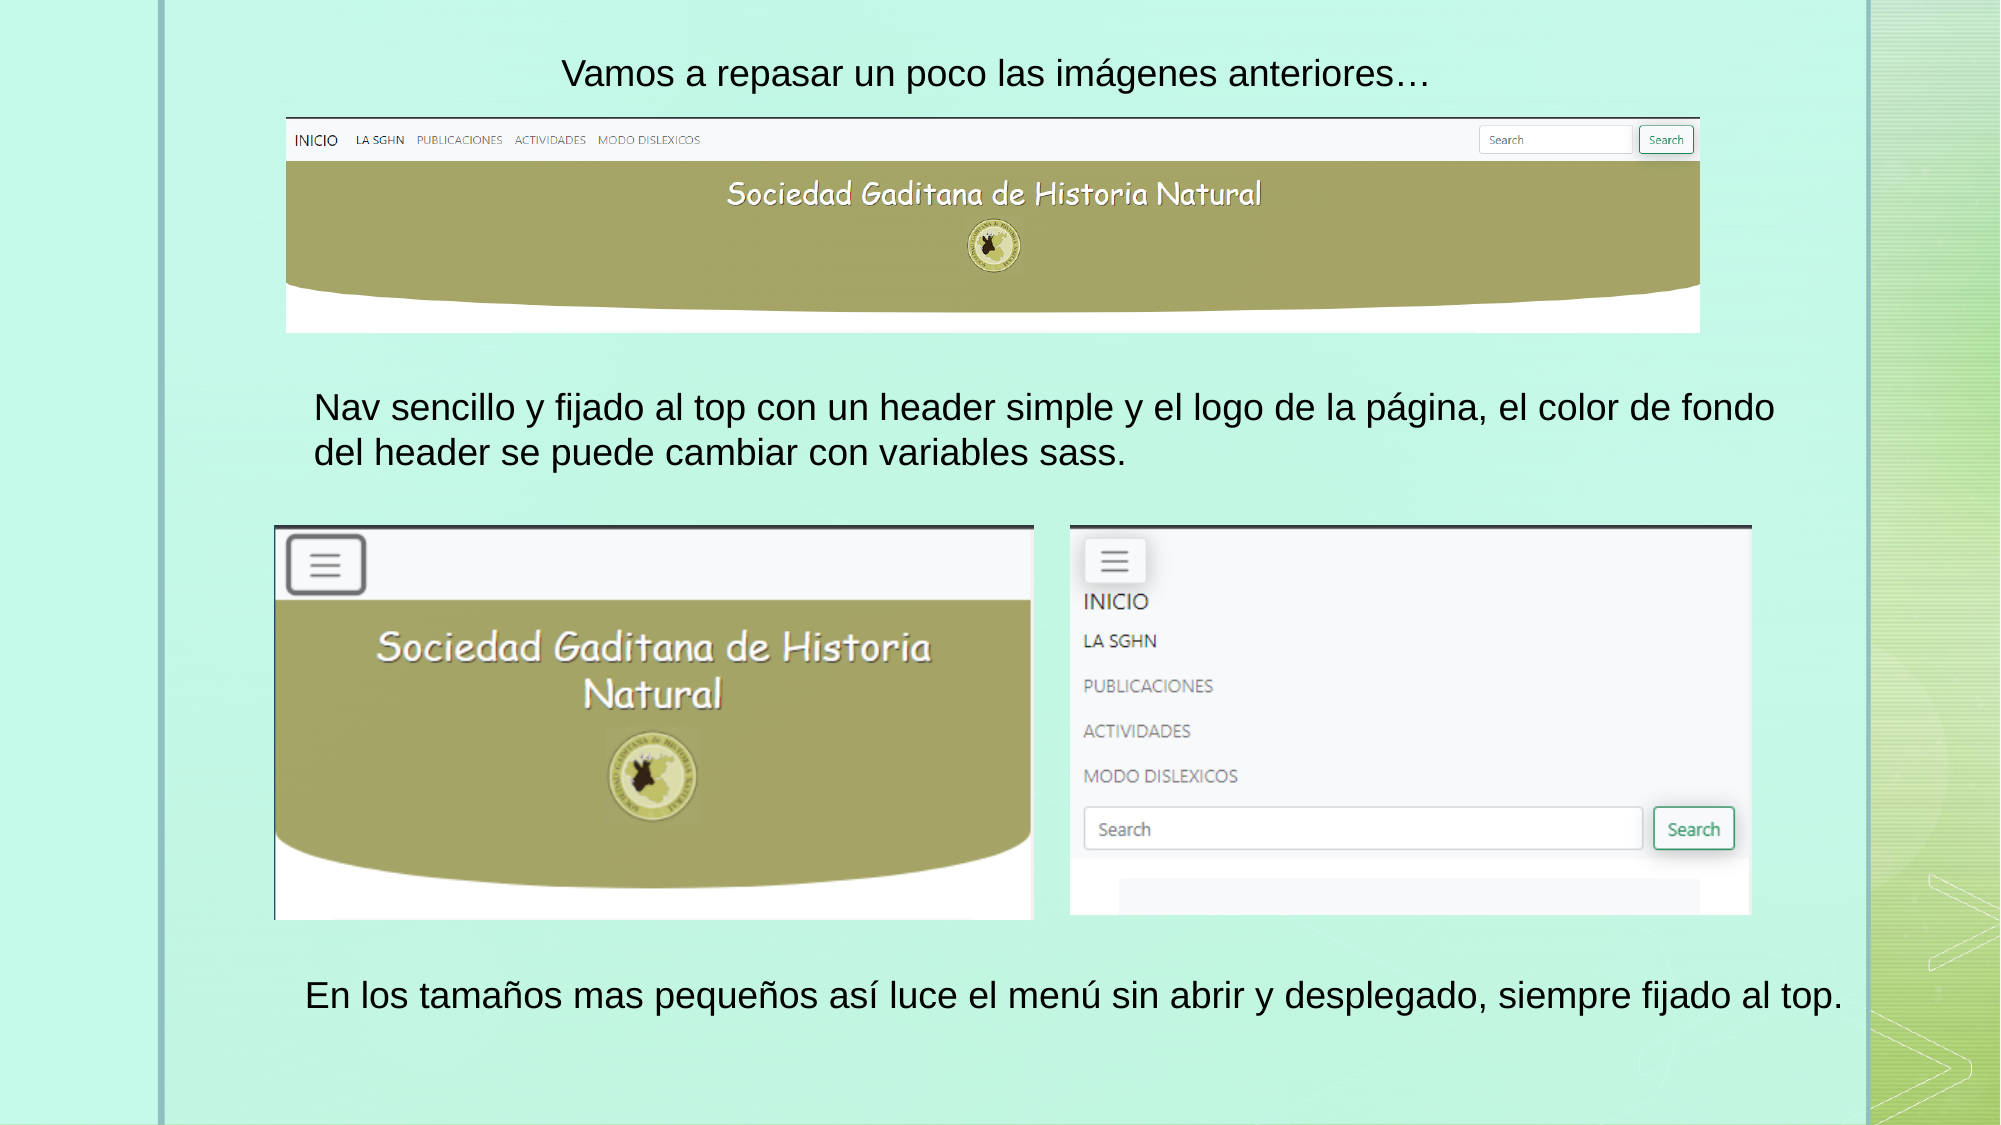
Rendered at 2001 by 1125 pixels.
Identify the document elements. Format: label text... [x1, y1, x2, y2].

text_box Vamos a repasar un poco las imágenes anteriores… [546, 41, 1447, 102]
picture [285, 116, 1701, 333]
picture [274, 525, 1034, 920]
picture [1069, 525, 1752, 915]
picture [1871, 0, 2001, 1125]
text_box En los tamaños mas pequeños así luce el menú sin abrir y desplegado, siempre fijado al top. [289, 963, 1859, 1023]
text_box Nav sencillo y fijado al top con un header simple y el logo de la página, el color de fondo del header se puede cambiar con variables sass. [299, 376, 1801, 481]
